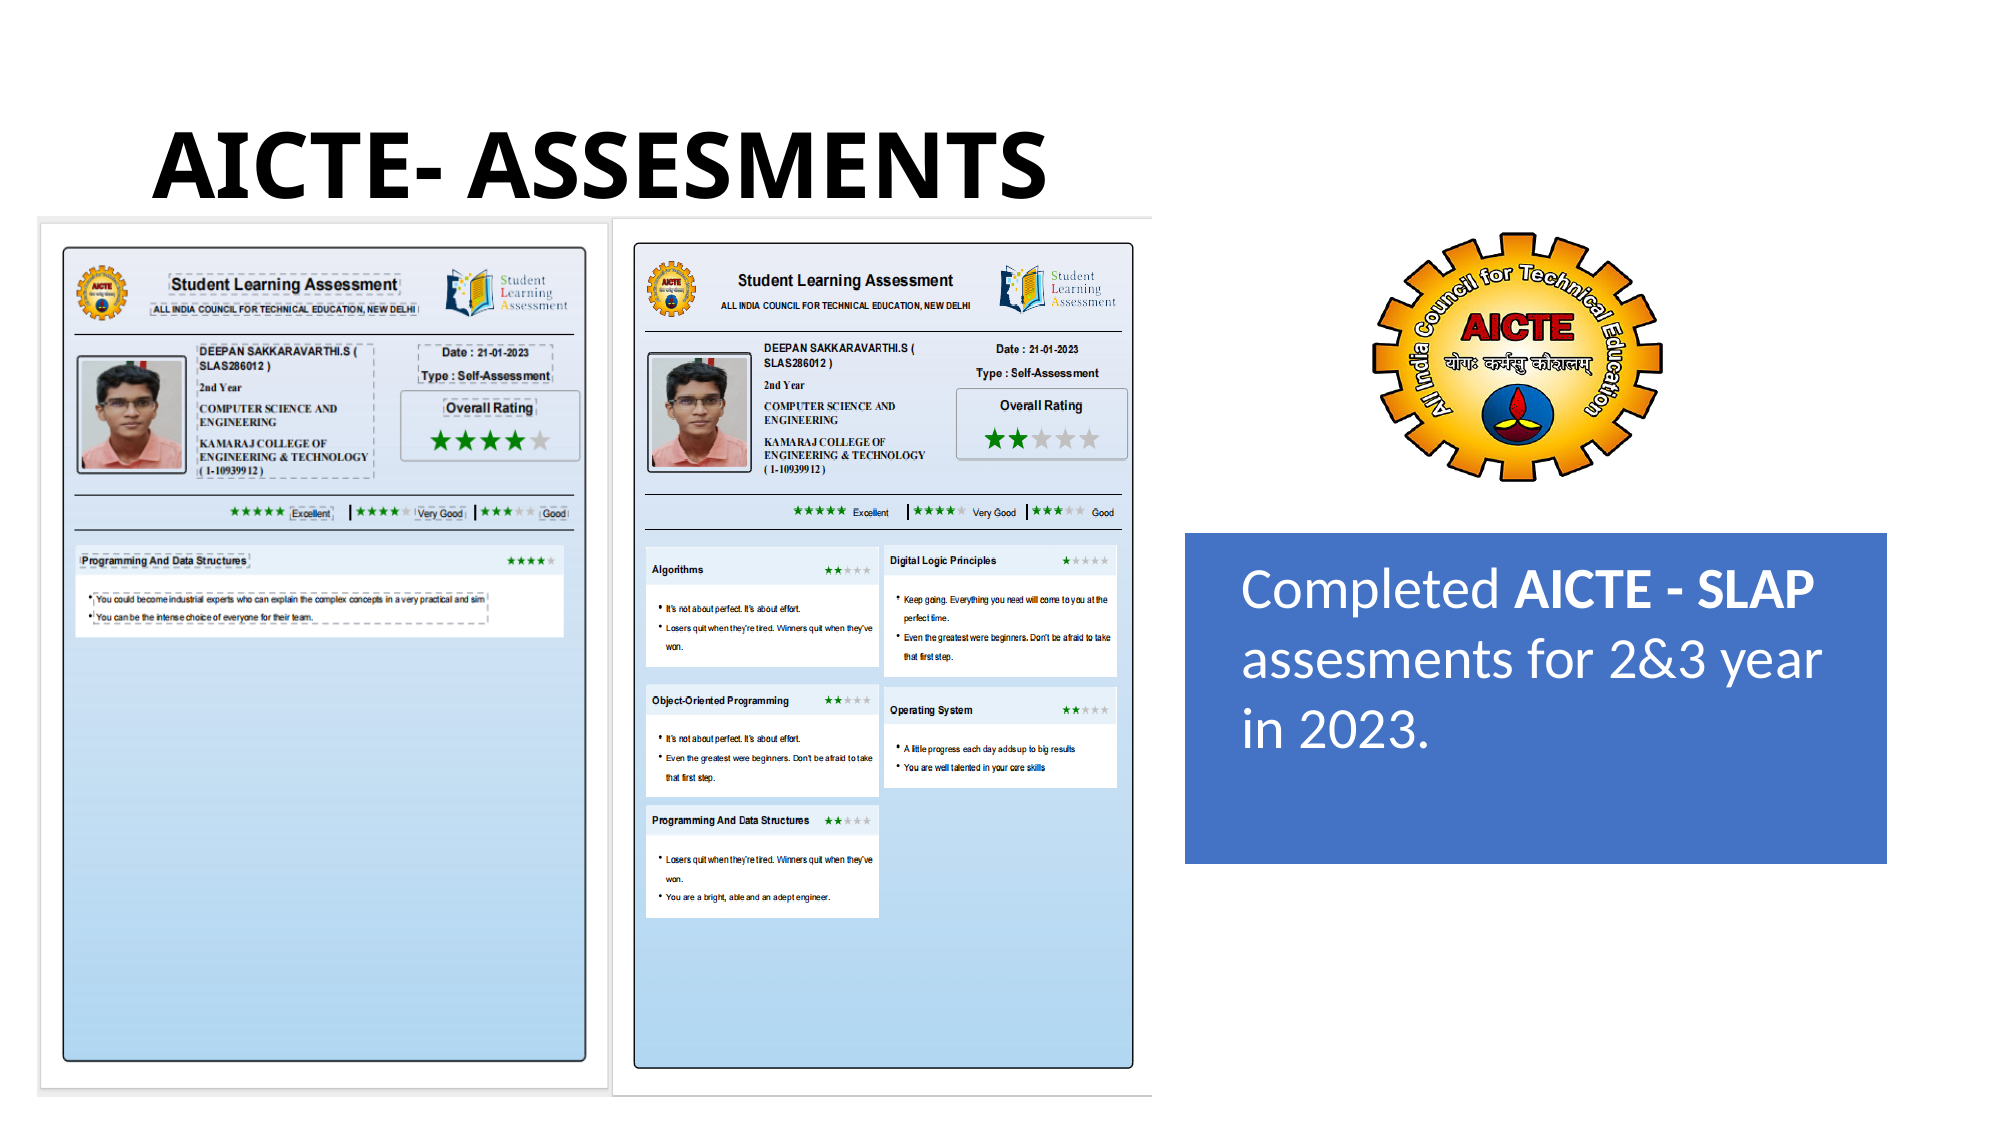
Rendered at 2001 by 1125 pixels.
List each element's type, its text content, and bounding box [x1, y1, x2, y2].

title AICTE- ASSESMENTS [137, 59, 1863, 278]
text_box Completed AICTE - SLAP assesments for 2&3 year in 2023. [1226, 543, 1882, 768]
table_header [1185, 533, 1887, 864]
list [609, 216, 1152, 1097]
picture [37, 216, 609, 1097]
picture [1372, 232, 1663, 482]
